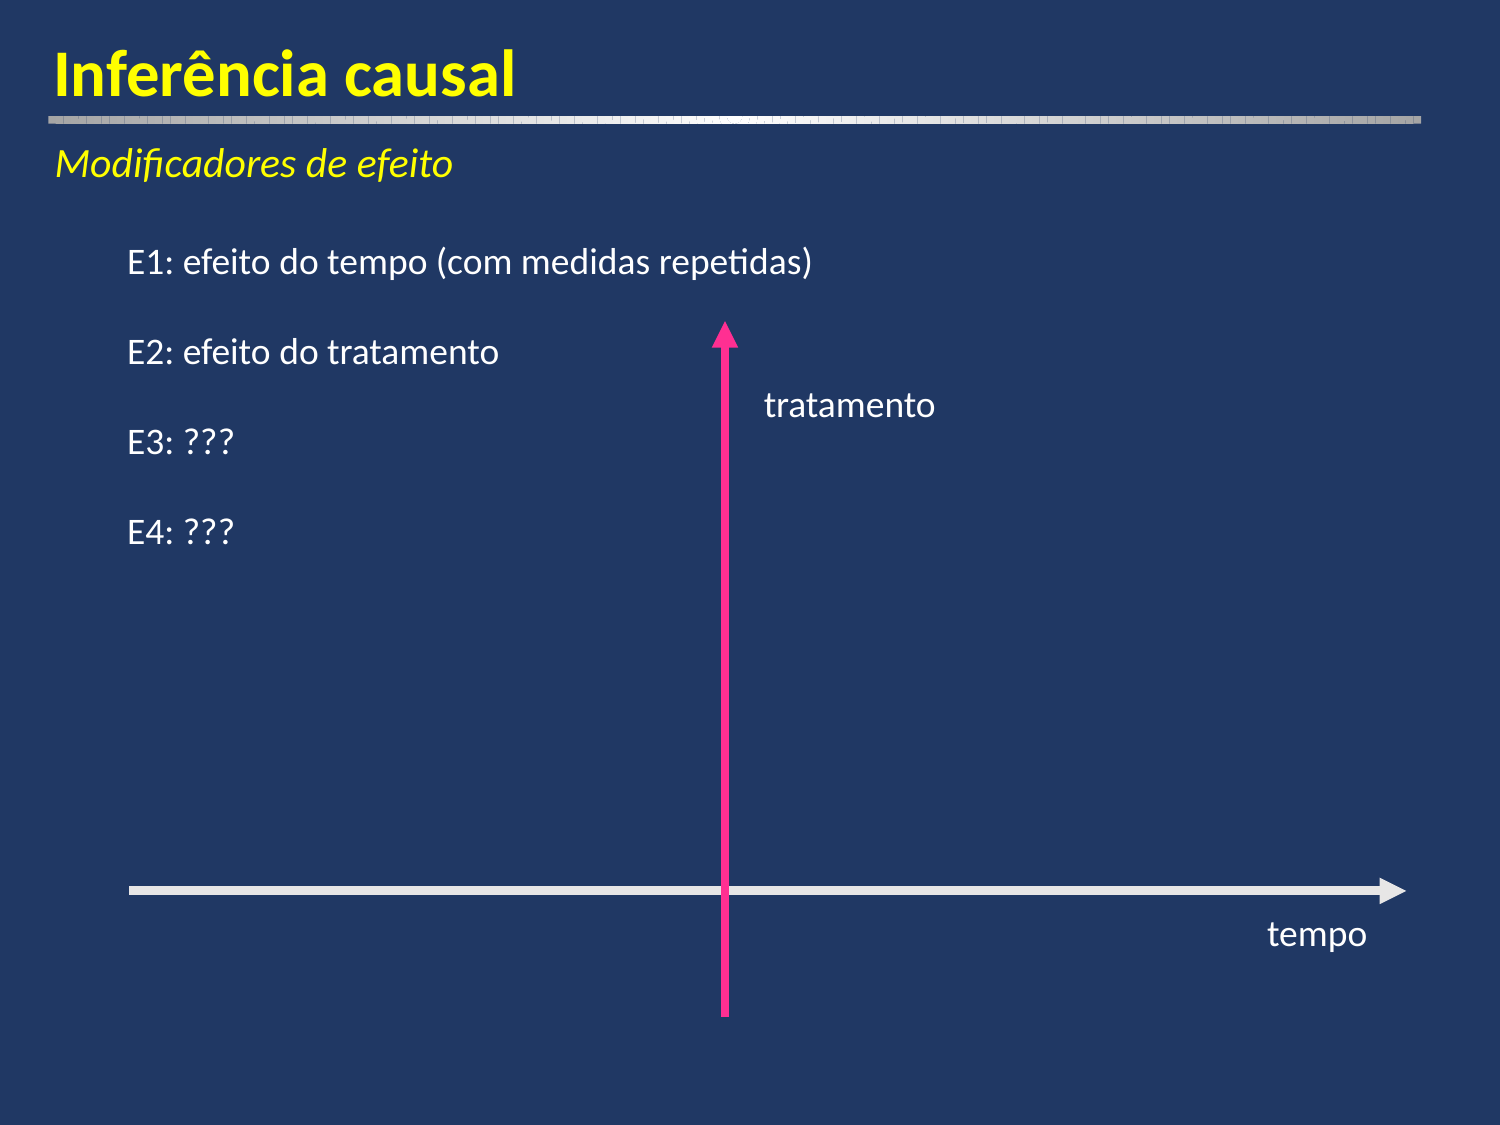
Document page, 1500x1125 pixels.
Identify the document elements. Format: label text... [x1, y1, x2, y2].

text_box [48, 116, 1422, 124]
text_box E1: efeito do tempo (com medidas repetidas) E2: efeito do tratamento E3: ??? E4: ??? [112, 229, 829, 560]
text_box Inferência causal [38, 21, 1498, 235]
text_box tempo [1252, 901, 1383, 962]
text_box tratamento [829, 372, 951, 433]
text_box Modificadores de efeito [39, 128, 469, 193]
